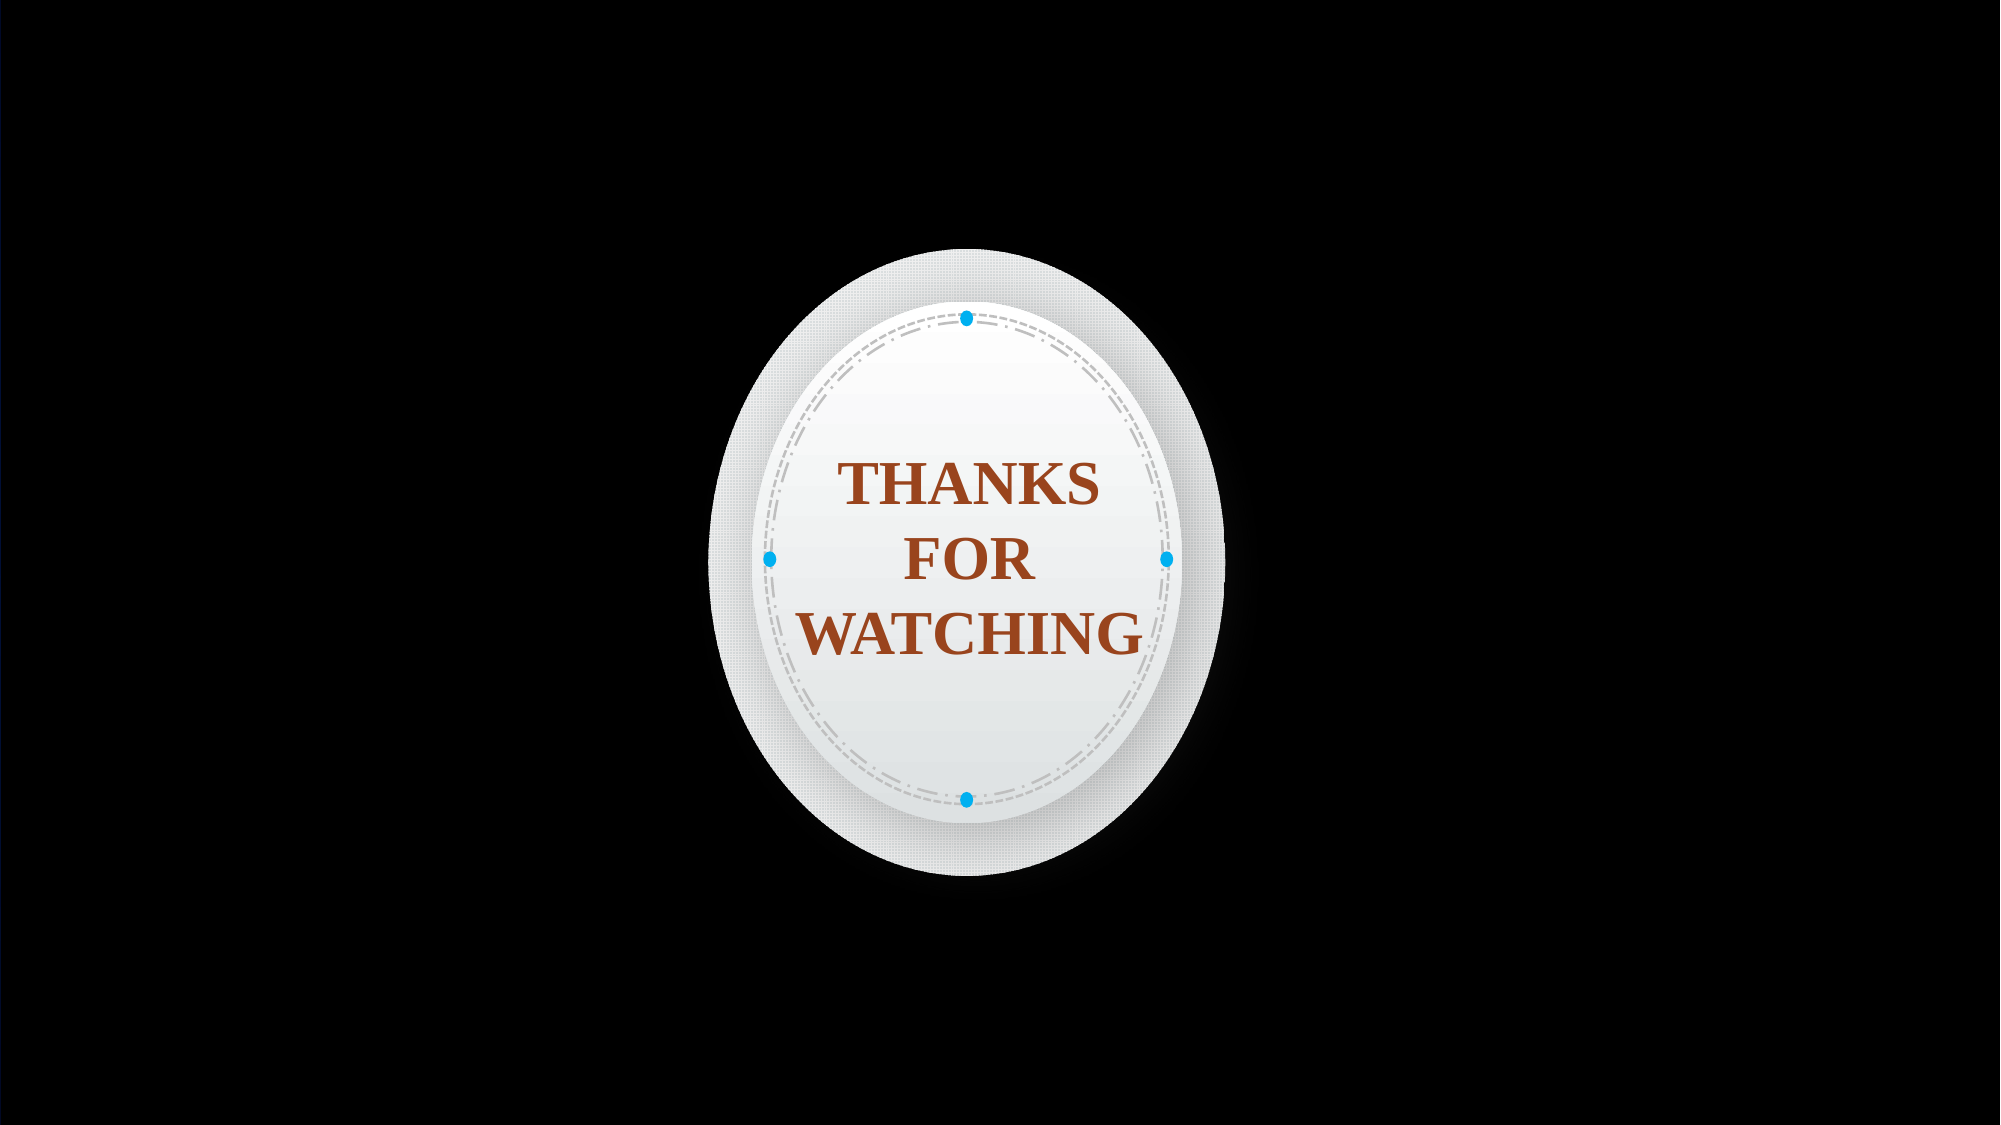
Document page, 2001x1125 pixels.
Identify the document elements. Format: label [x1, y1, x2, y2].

text_box [708, 249, 1226, 876]
text_box [0, 0, 2000, 1125]
